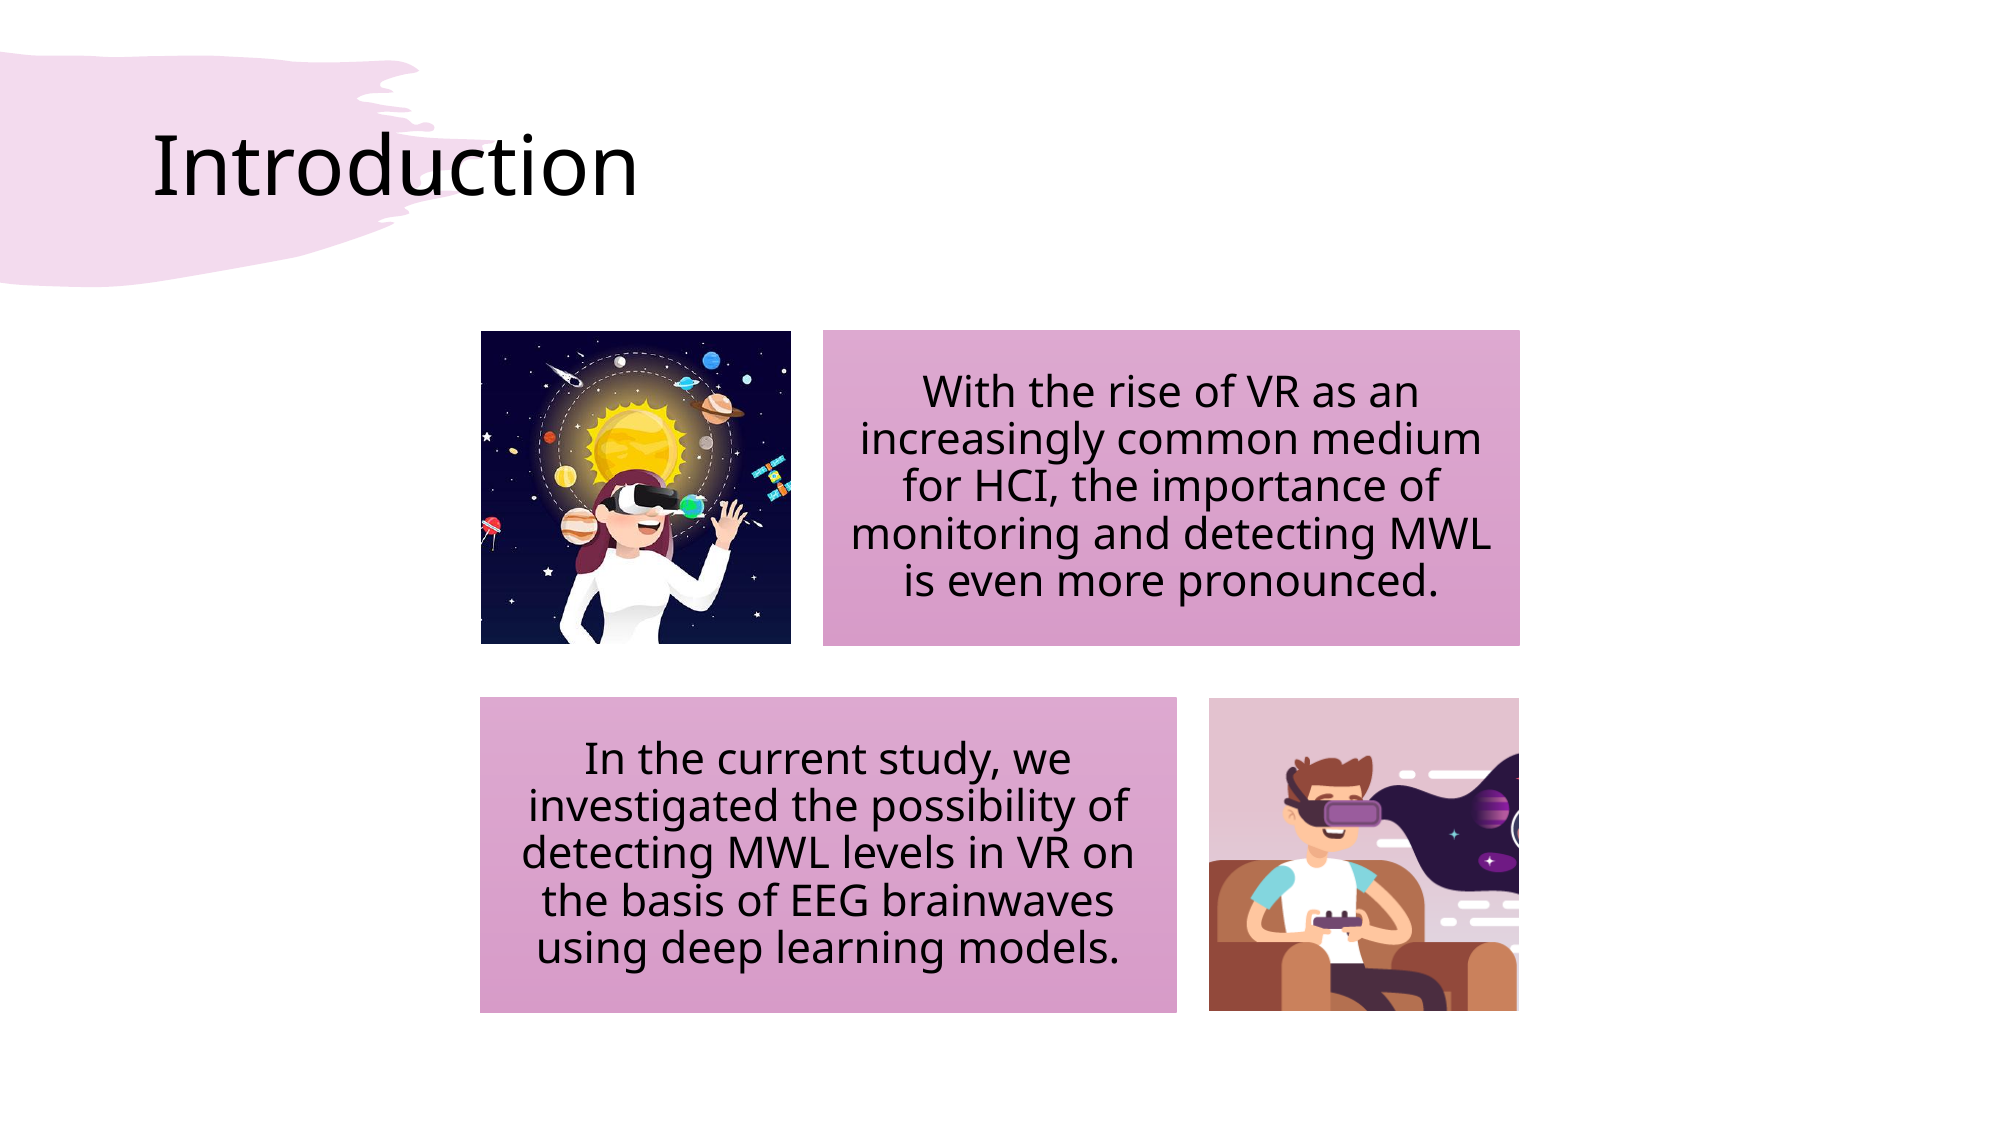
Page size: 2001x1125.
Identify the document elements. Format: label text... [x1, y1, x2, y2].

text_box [479, 330, 1520, 1013]
title Introduction [137, 59, 1863, 278]
